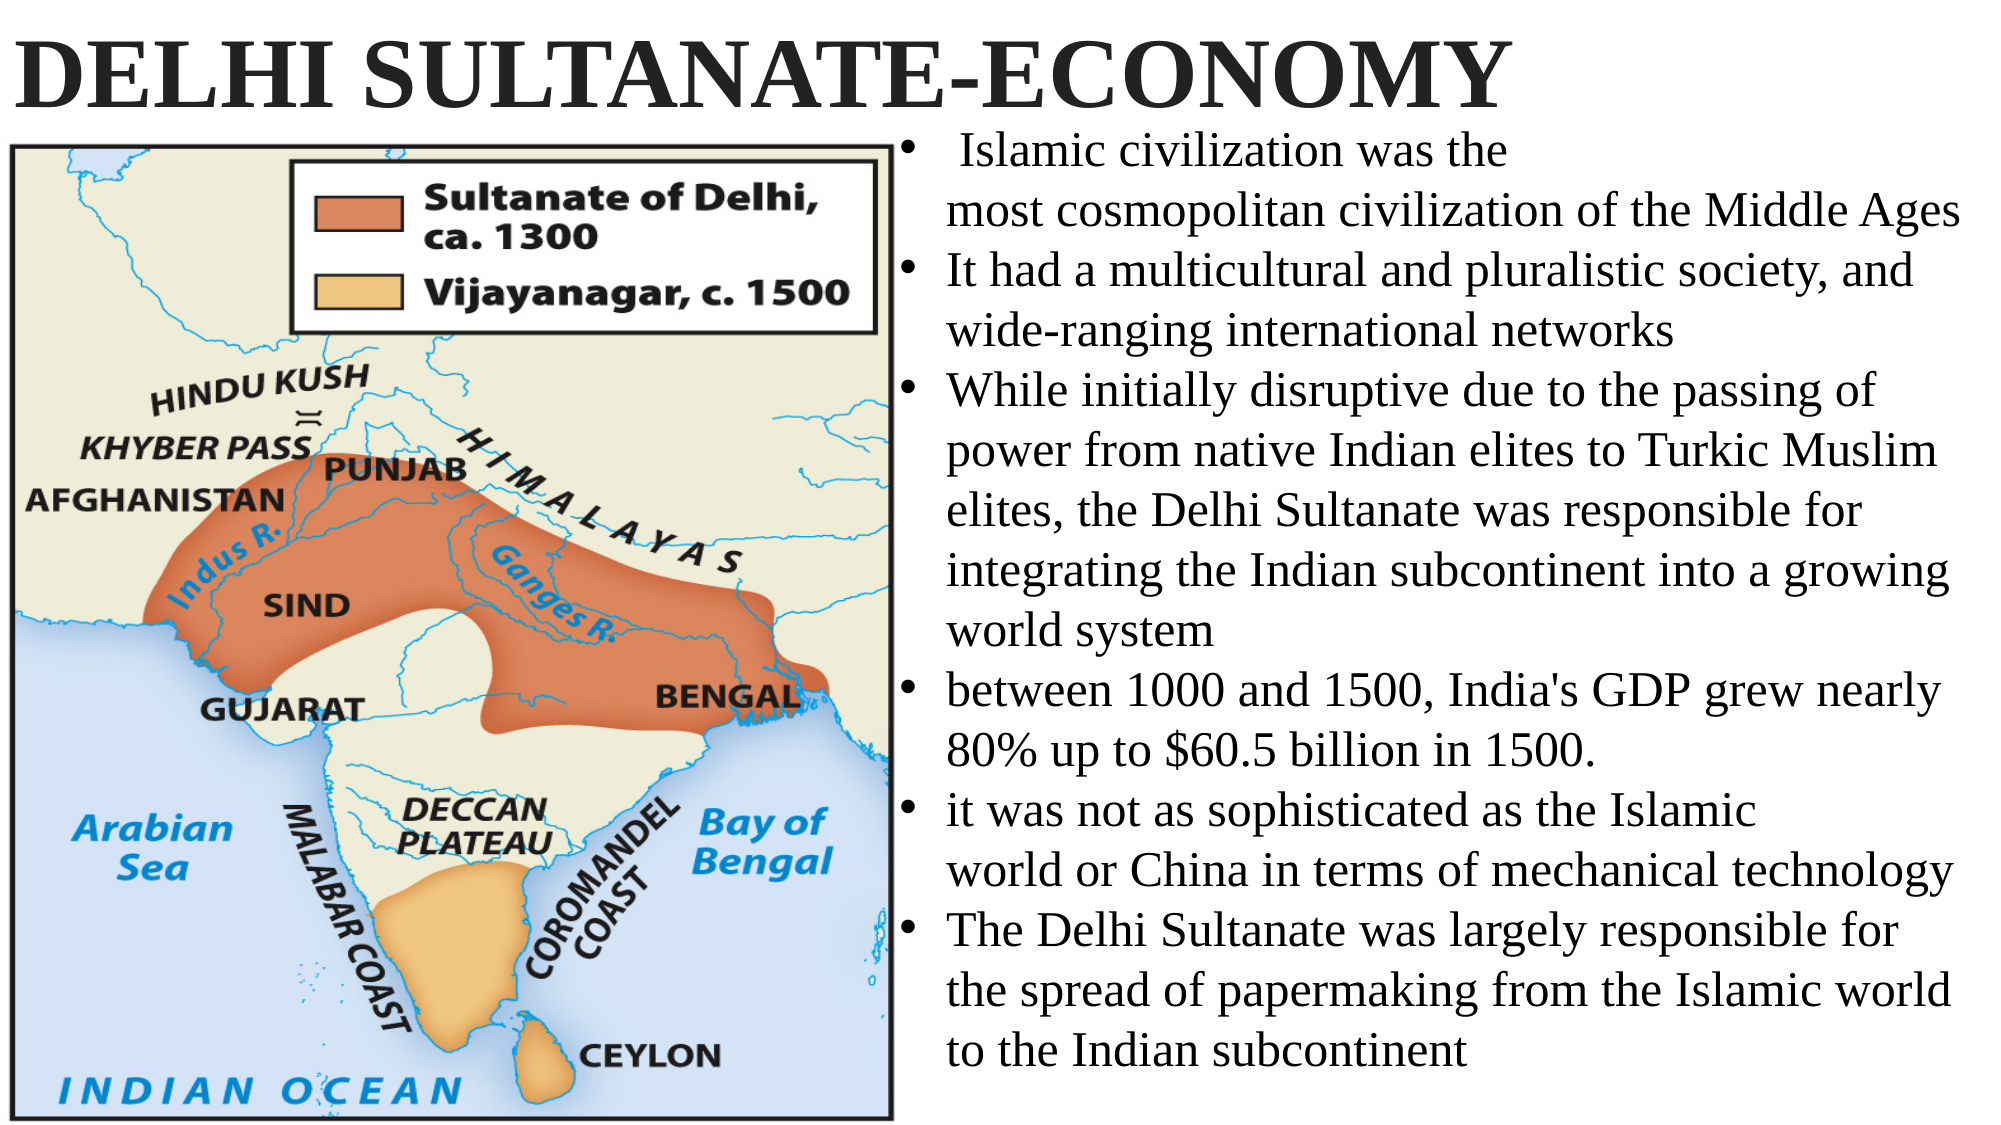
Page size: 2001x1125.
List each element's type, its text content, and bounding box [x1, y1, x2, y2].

picture [0, 136, 901, 1125]
text_box DELHI SULTANATE-ECONOMY [0, 0, 1972, 135]
text_box Islamic civilization was the most cosmopolitan civilization of the Middle Ages It had a multicultural and pluralistic society, and wide-ranging international networks While initially disruptive due to the passing of power from native Indian elites to Turkic Muslim elites, the Delhi Sultanate was responsible for integrating the Indian subcontinent into a growing world system between 1000 and 1500, India's GDP grew nearly 80% up to $60.5 billion in 1500. it was not as sophisticated as the Islamic world or China in terms of mechanical technology The Delhi Sultanate was largely responsible for the spread of papermaking from the Islamic world to the Indian subcontinent [884, 109, 1988, 1125]
